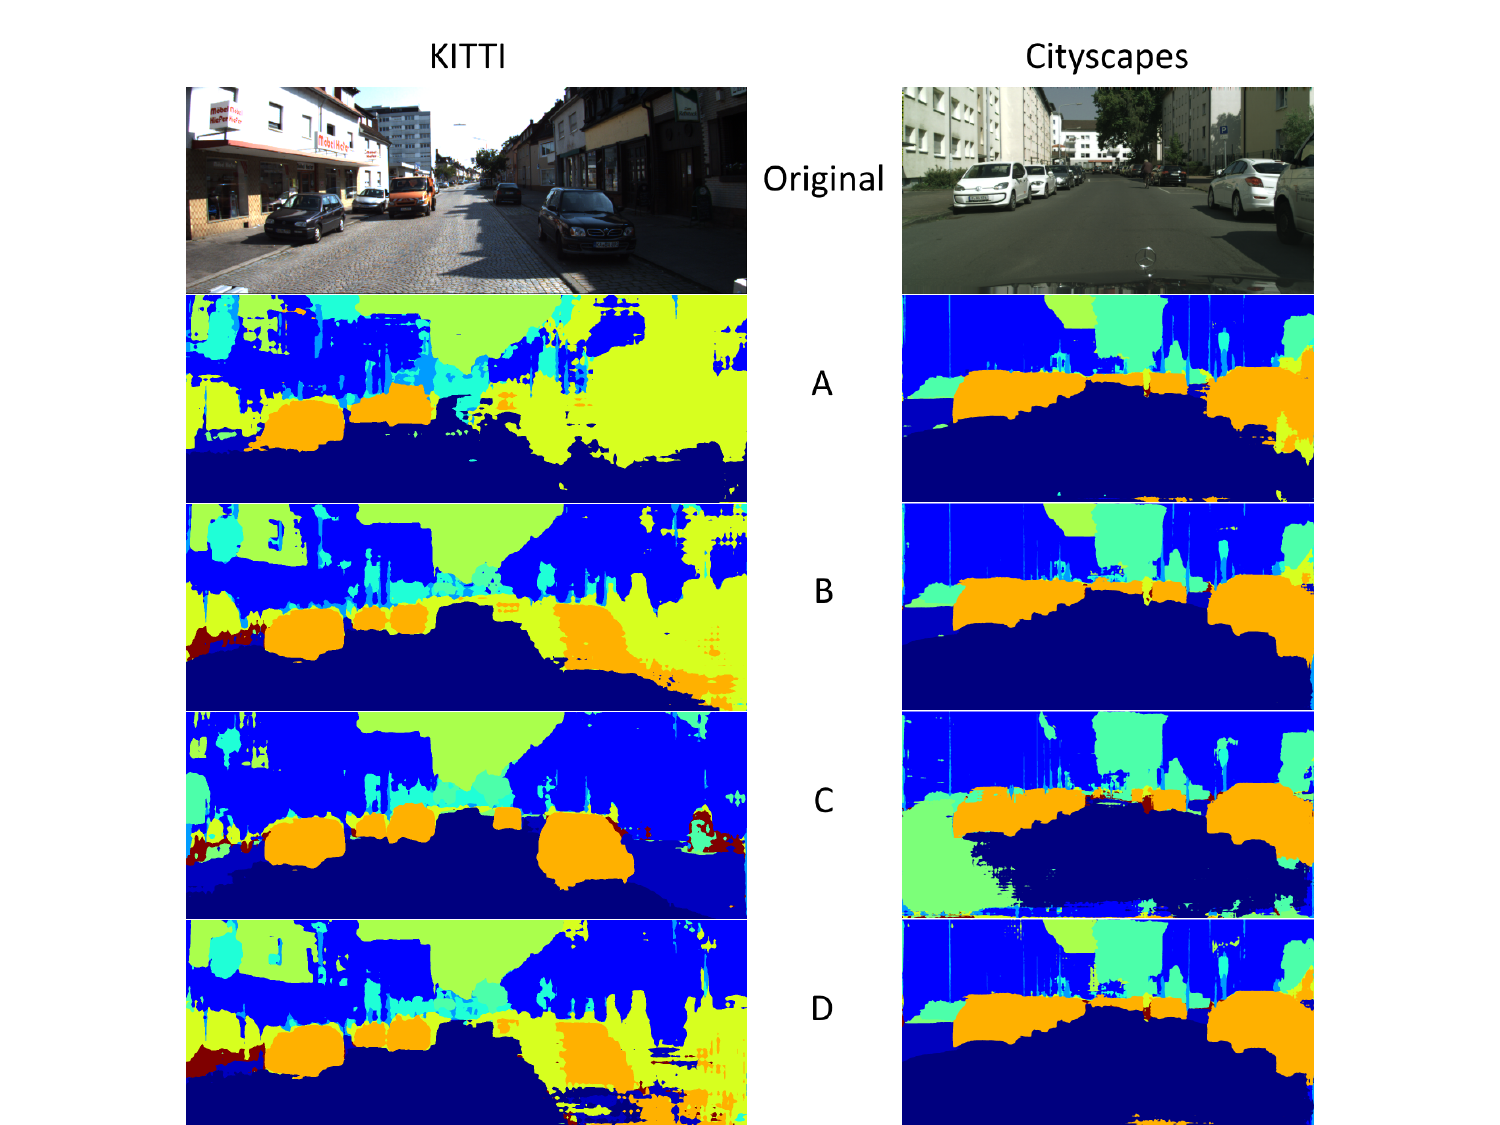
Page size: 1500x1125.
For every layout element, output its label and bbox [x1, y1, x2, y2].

picture [185, 0, 1315, 1125]
